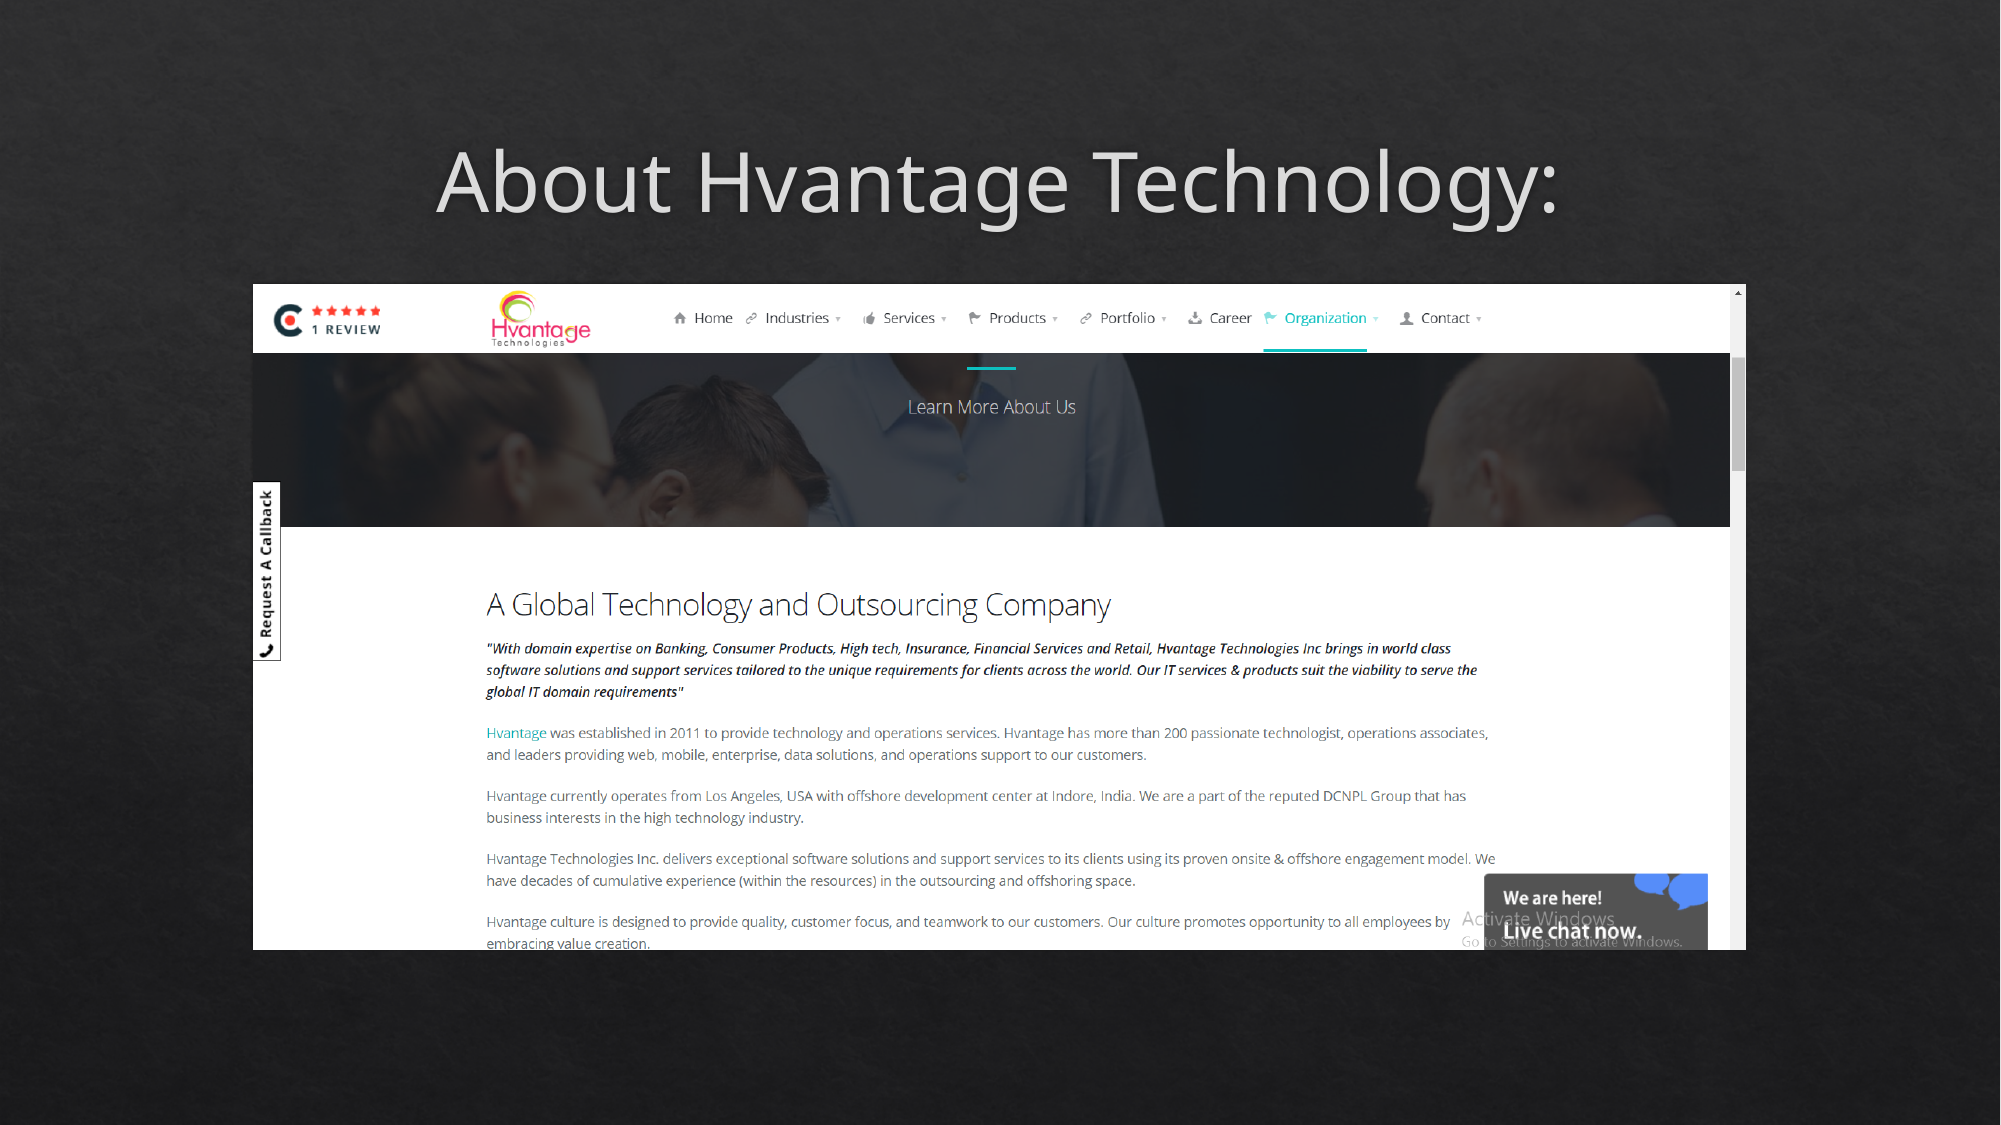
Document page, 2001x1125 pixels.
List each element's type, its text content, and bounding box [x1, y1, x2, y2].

title About Hvantage Technology: [149, 99, 1849, 260]
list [252, 283, 1746, 951]
